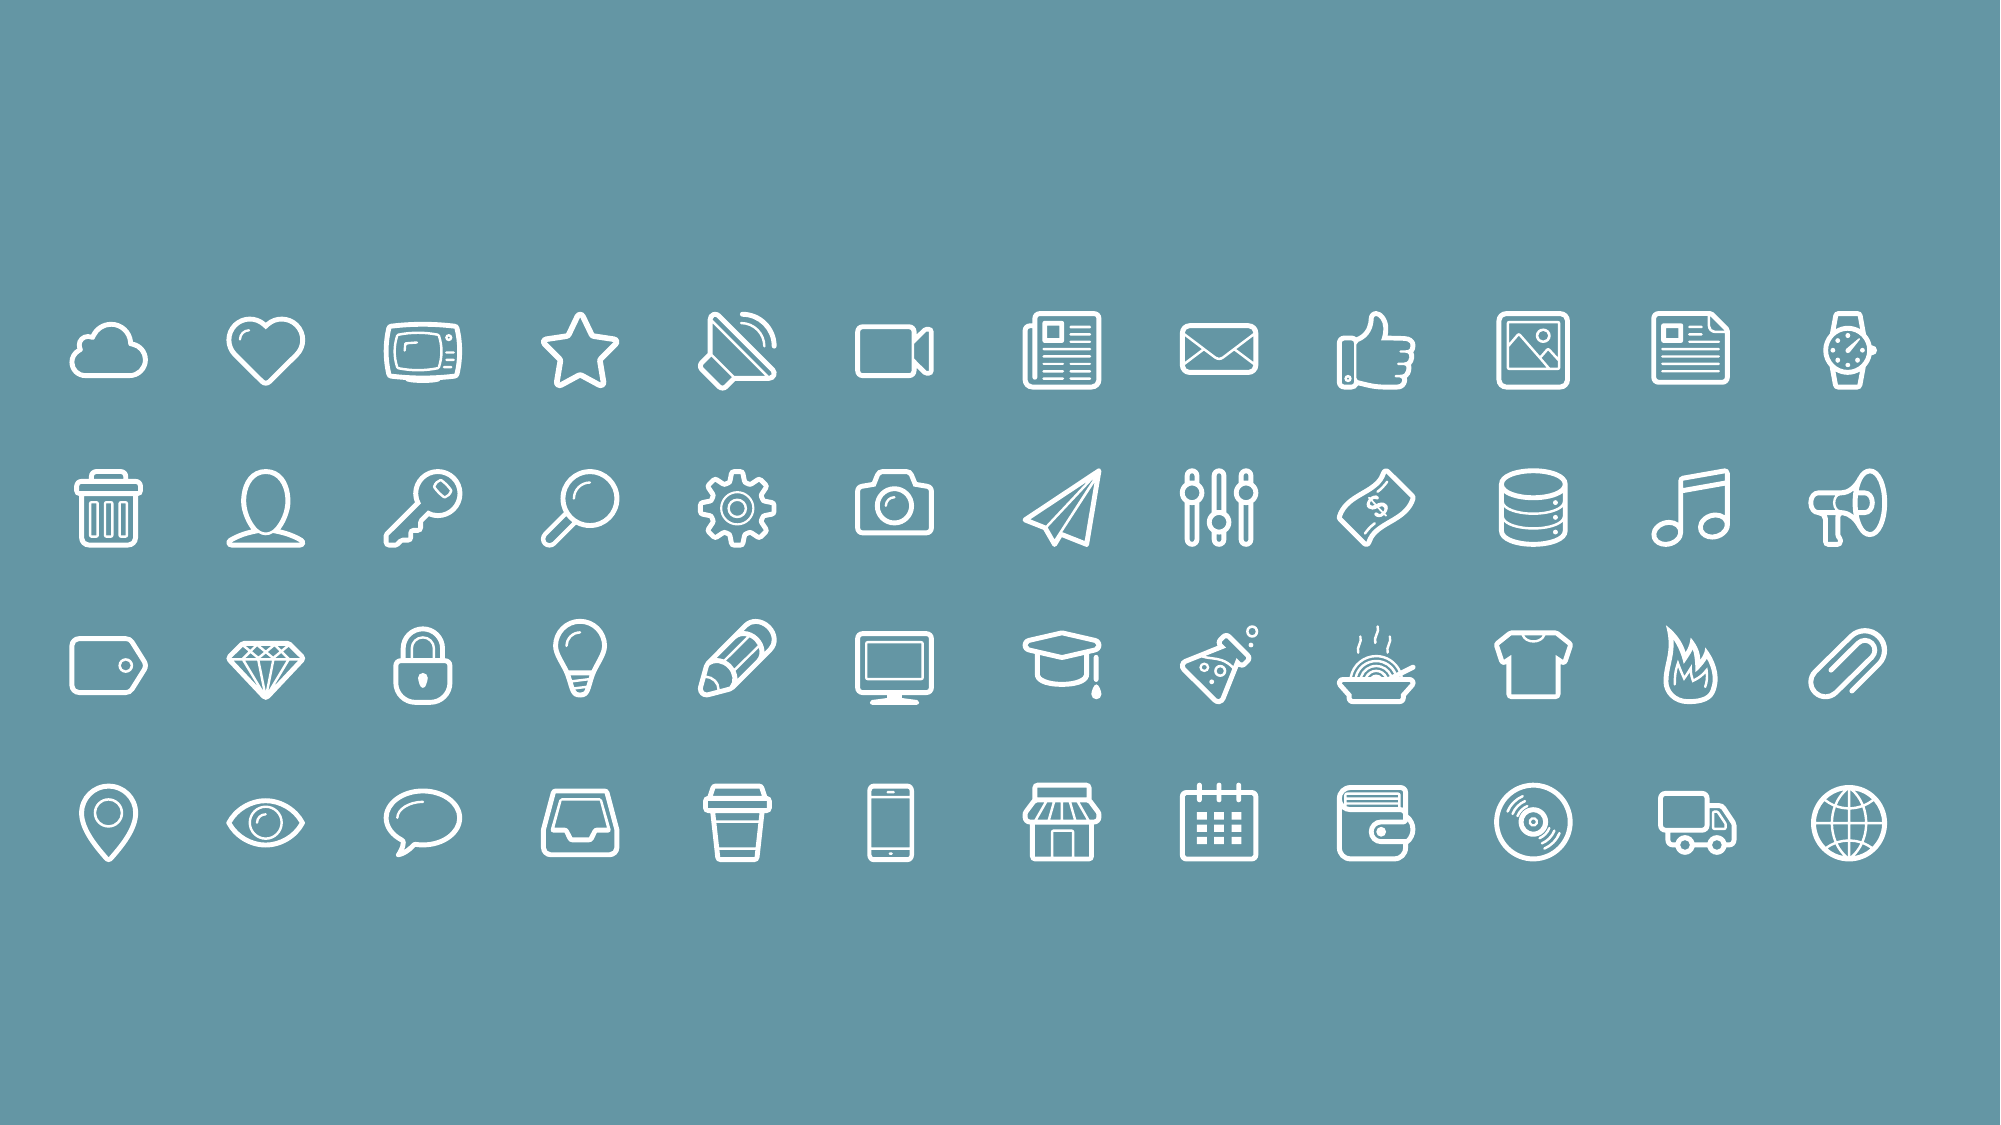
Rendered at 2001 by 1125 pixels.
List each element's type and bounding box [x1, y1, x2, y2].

text_box [1494, 782, 1573, 862]
text_box [445, 334, 453, 342]
text_box [1386, 635, 1392, 654]
text_box [1091, 684, 1102, 700]
text_box [1651, 468, 1730, 547]
text_box [1811, 785, 1888, 862]
text_box [383, 469, 463, 548]
text_box [418, 672, 428, 688]
text_box [226, 469, 306, 548]
text_box [1651, 311, 1730, 385]
text_box [1214, 664, 1227, 677]
text_box [1823, 311, 1878, 390]
text_box [1179, 633, 1252, 705]
text_box [1199, 662, 1210, 673]
text_box [697, 469, 777, 548]
text_box [1336, 654, 1416, 705]
text_box [550, 798, 611, 843]
text_box [855, 324, 934, 379]
text_box [1673, 659, 1709, 689]
text_box [1022, 468, 1102, 547]
text_box [1022, 311, 1102, 390]
text_box [442, 365, 453, 369]
text_box [403, 341, 419, 352]
text_box [540, 788, 620, 858]
text_box [697, 618, 777, 698]
text_box [393, 626, 453, 705]
text_box [1356, 635, 1362, 654]
text_box [1808, 468, 1888, 547]
text_box [383, 788, 463, 858]
text_box [432, 478, 453, 499]
text_box [1069, 325, 1092, 329]
text_box [541, 311, 620, 389]
text_box [383, 321, 463, 383]
text_box [703, 783, 772, 863]
text_box [1179, 323, 1259, 375]
text_box [88, 501, 99, 538]
text_box [1179, 468, 1259, 547]
text_box [226, 798, 305, 848]
text_box [1246, 625, 1259, 638]
text_box [79, 783, 139, 863]
text_box [1042, 320, 1065, 343]
text_box [1336, 785, 1416, 862]
text_box [1373, 625, 1380, 645]
text_box [855, 631, 934, 705]
text_box [69, 321, 148, 379]
text_box [553, 618, 608, 698]
text_box [1336, 468, 1416, 547]
text_box [1496, 311, 1571, 390]
text_box [1663, 625, 1718, 705]
text_box [1498, 468, 1568, 547]
text_box [1093, 654, 1099, 682]
text_box [1808, 628, 1888, 700]
text_box [445, 358, 455, 362]
text_box [1022, 630, 1102, 687]
text_box [69, 636, 148, 696]
text_box [1042, 347, 1092, 351]
text_box [1494, 630, 1573, 700]
text_box [1658, 790, 1737, 855]
text_box [1179, 782, 1259, 862]
text_box [855, 469, 934, 536]
text_box [118, 501, 129, 538]
text_box [226, 316, 306, 386]
text_box [396, 800, 425, 820]
text_box [393, 331, 443, 372]
text_box [103, 501, 114, 538]
text_box [74, 469, 143, 548]
text_box [540, 469, 620, 548]
text_box [867, 783, 915, 863]
text_box [1336, 311, 1416, 390]
text_box [226, 640, 306, 700]
text_box [1022, 782, 1102, 862]
text_box [697, 311, 777, 391]
